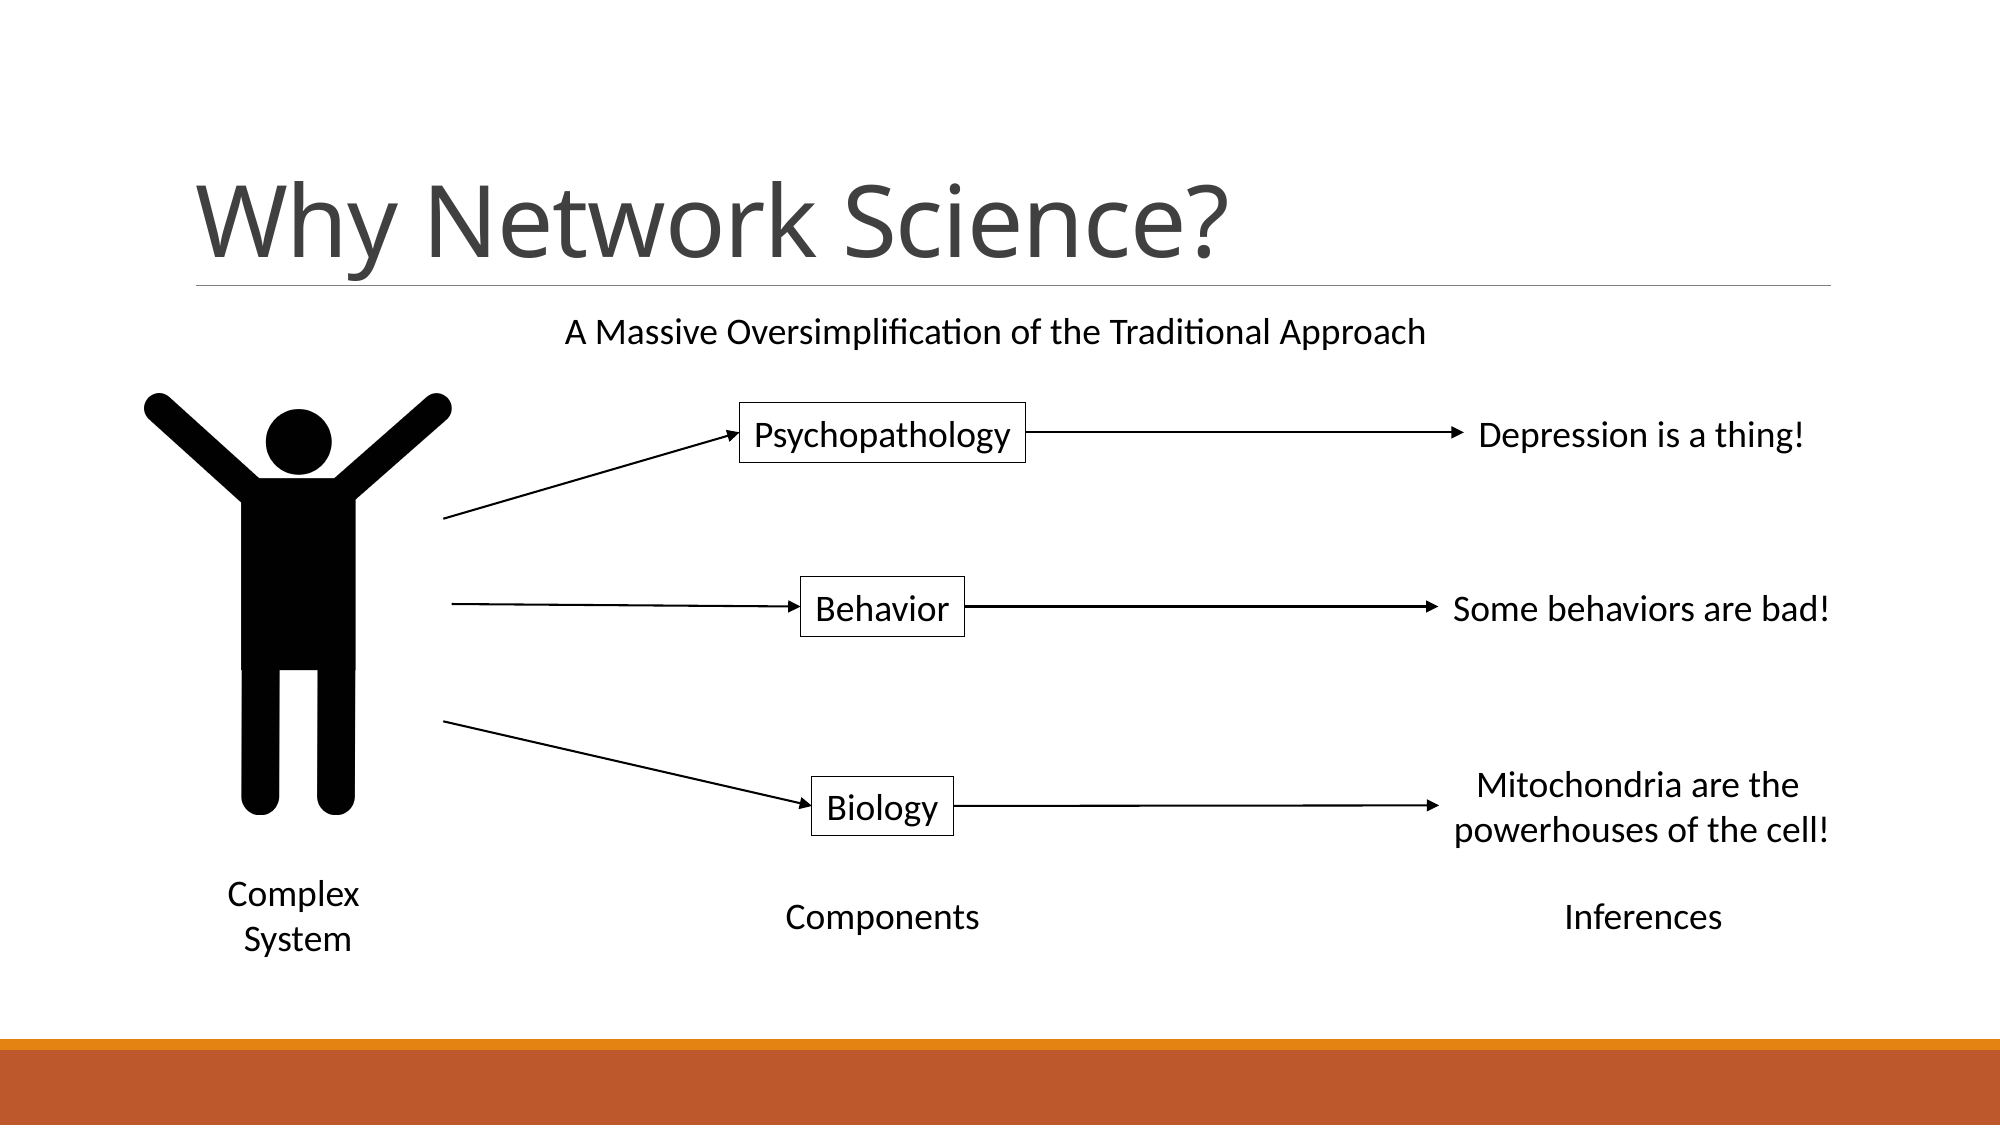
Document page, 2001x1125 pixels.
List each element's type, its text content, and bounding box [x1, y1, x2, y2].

text_box Psychopathology [739, 402, 1026, 463]
text_box Mitochondria are the powerhouses of the cell! [1439, 753, 1846, 858]
text_box Complex System [209, 861, 387, 967]
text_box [442, 720, 812, 807]
text_box Components [770, 884, 995, 945]
text_box Behavior [800, 576, 965, 637]
picture [144, 392, 453, 816]
title Why Network Science? [180, 47, 1830, 285]
text_box Some behaviors are bad! [1438, 576, 1847, 637]
text_box A Massive Oversimplification of the Traditional Approach [549, 299, 1443, 359]
text_box Inferences [1549, 884, 1781, 945]
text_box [442, 432, 739, 520]
text_box Biology [811, 776, 954, 836]
text_box Depression is a thing! [1463, 402, 1822, 463]
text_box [451, 603, 801, 608]
